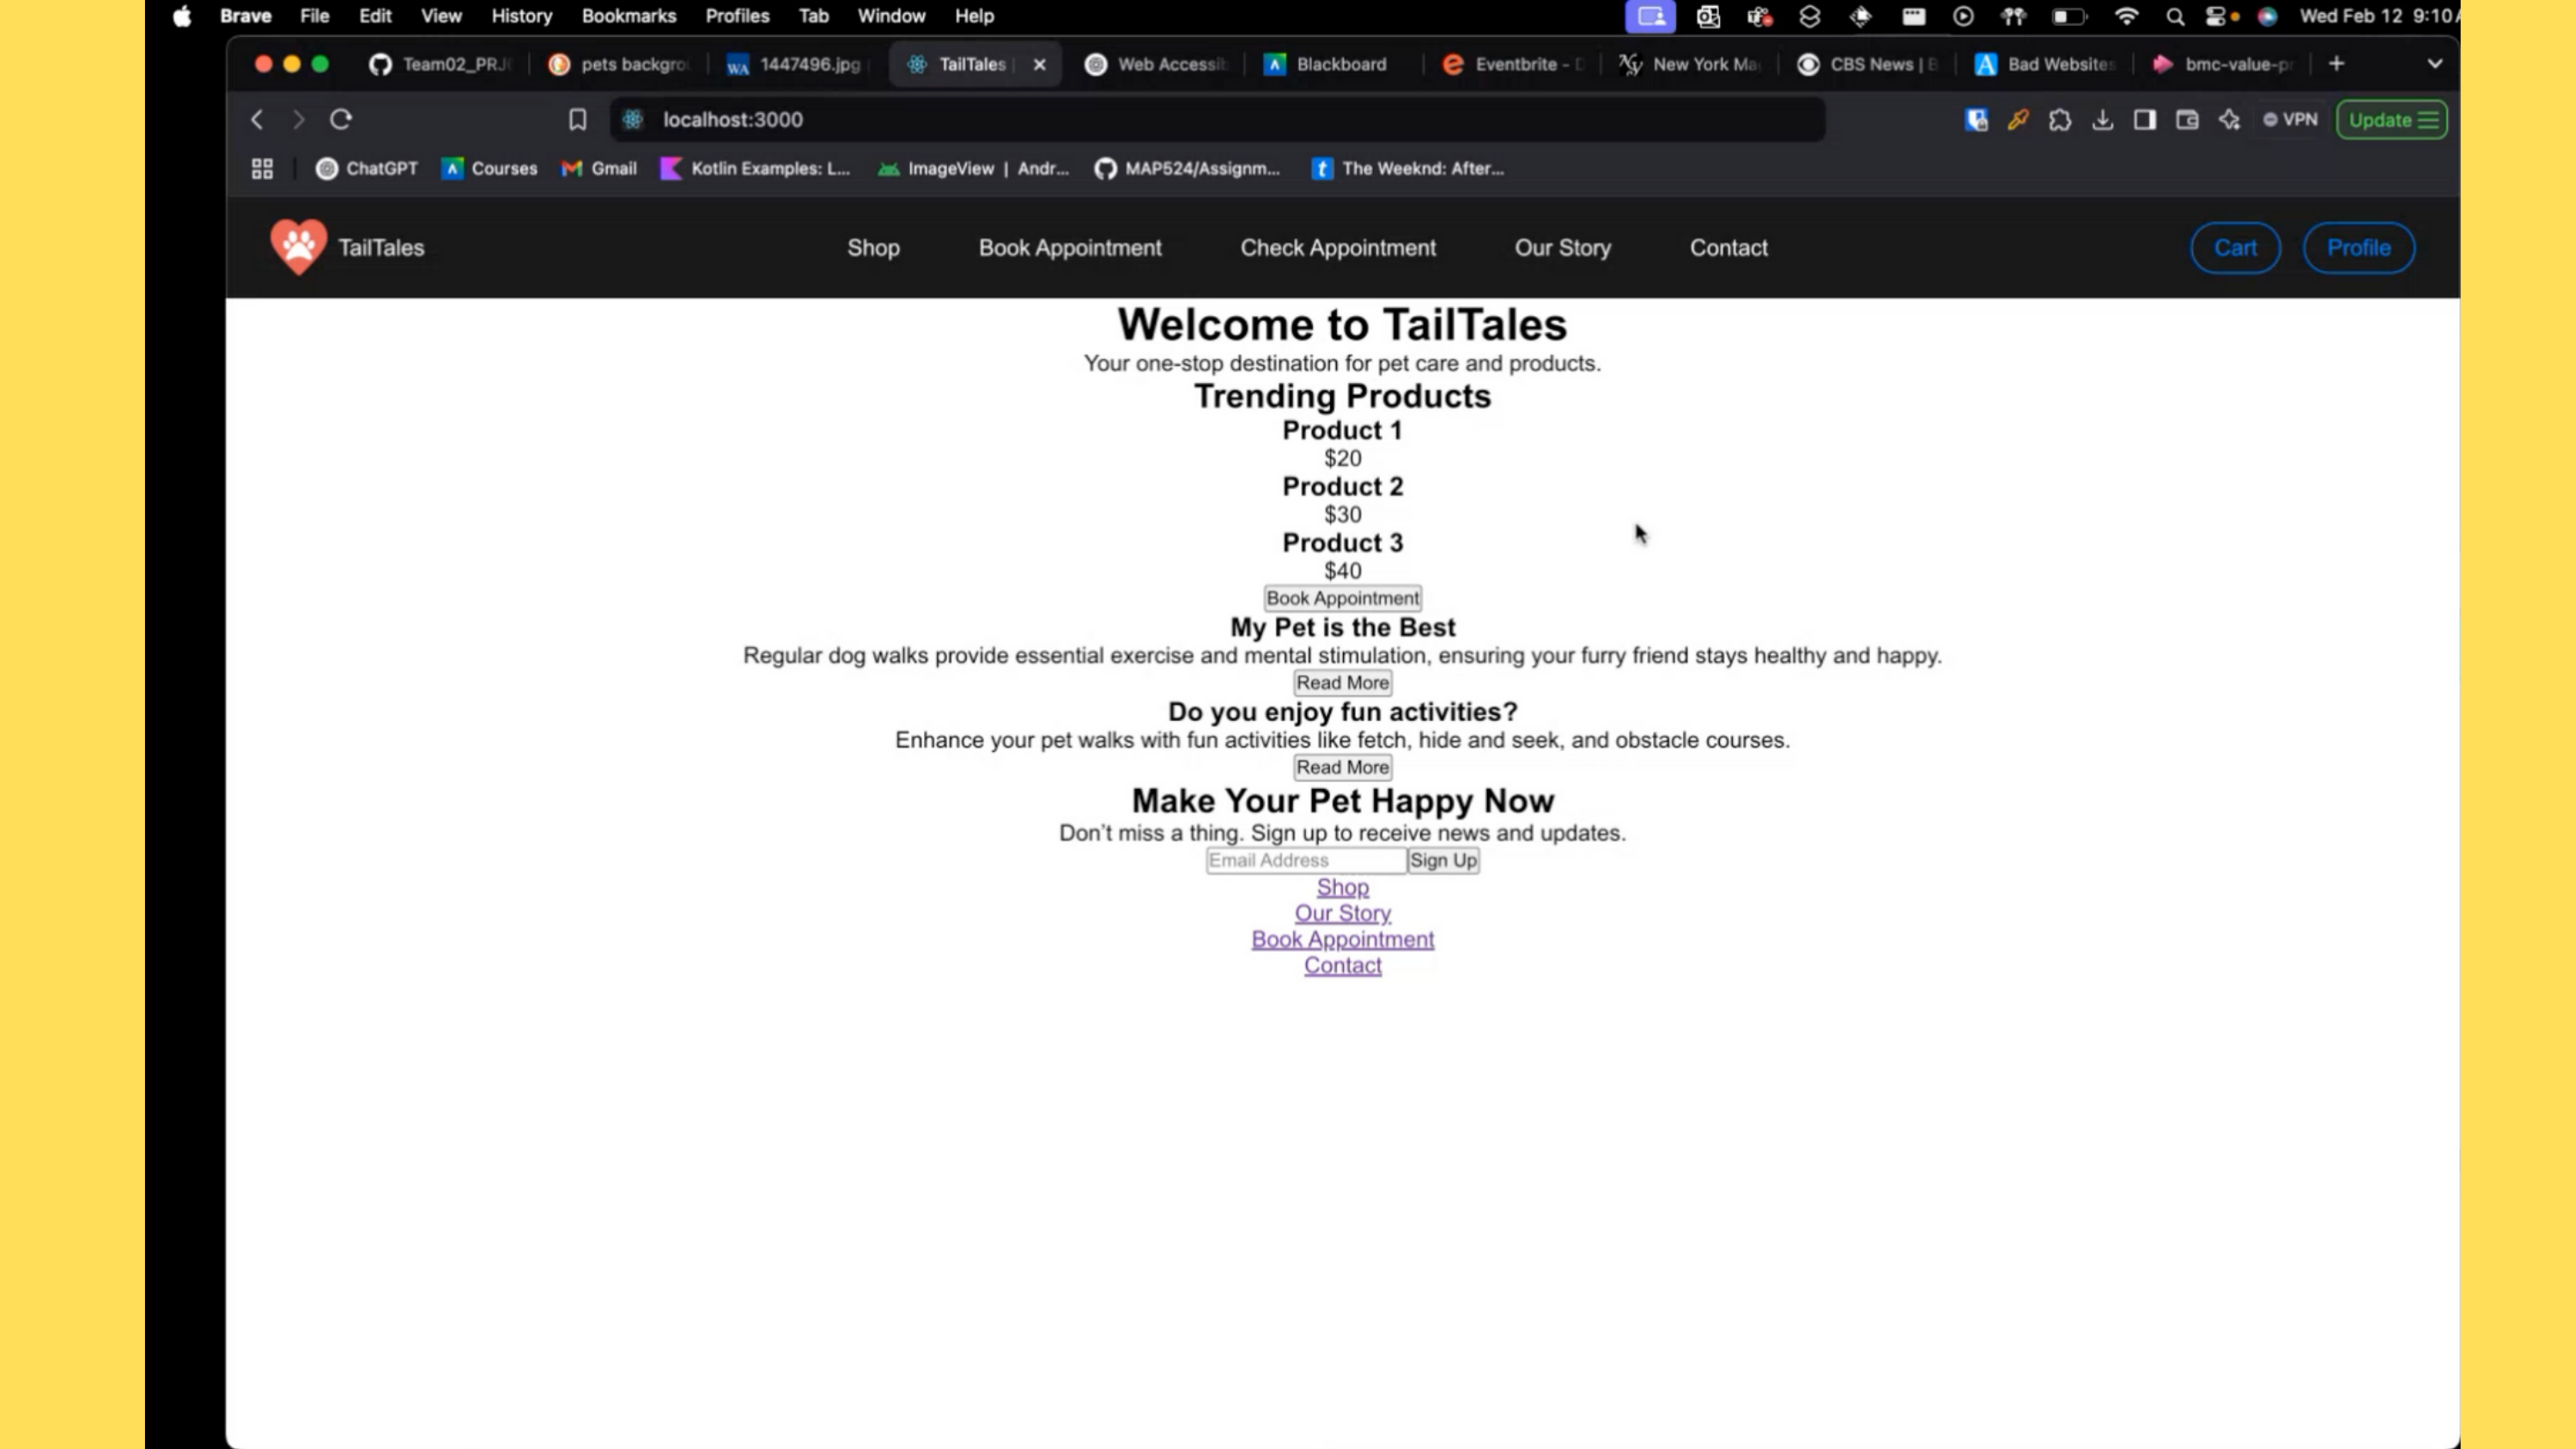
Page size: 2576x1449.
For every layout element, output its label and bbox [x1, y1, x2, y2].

text_box [144, 0, 2461, 1449]
